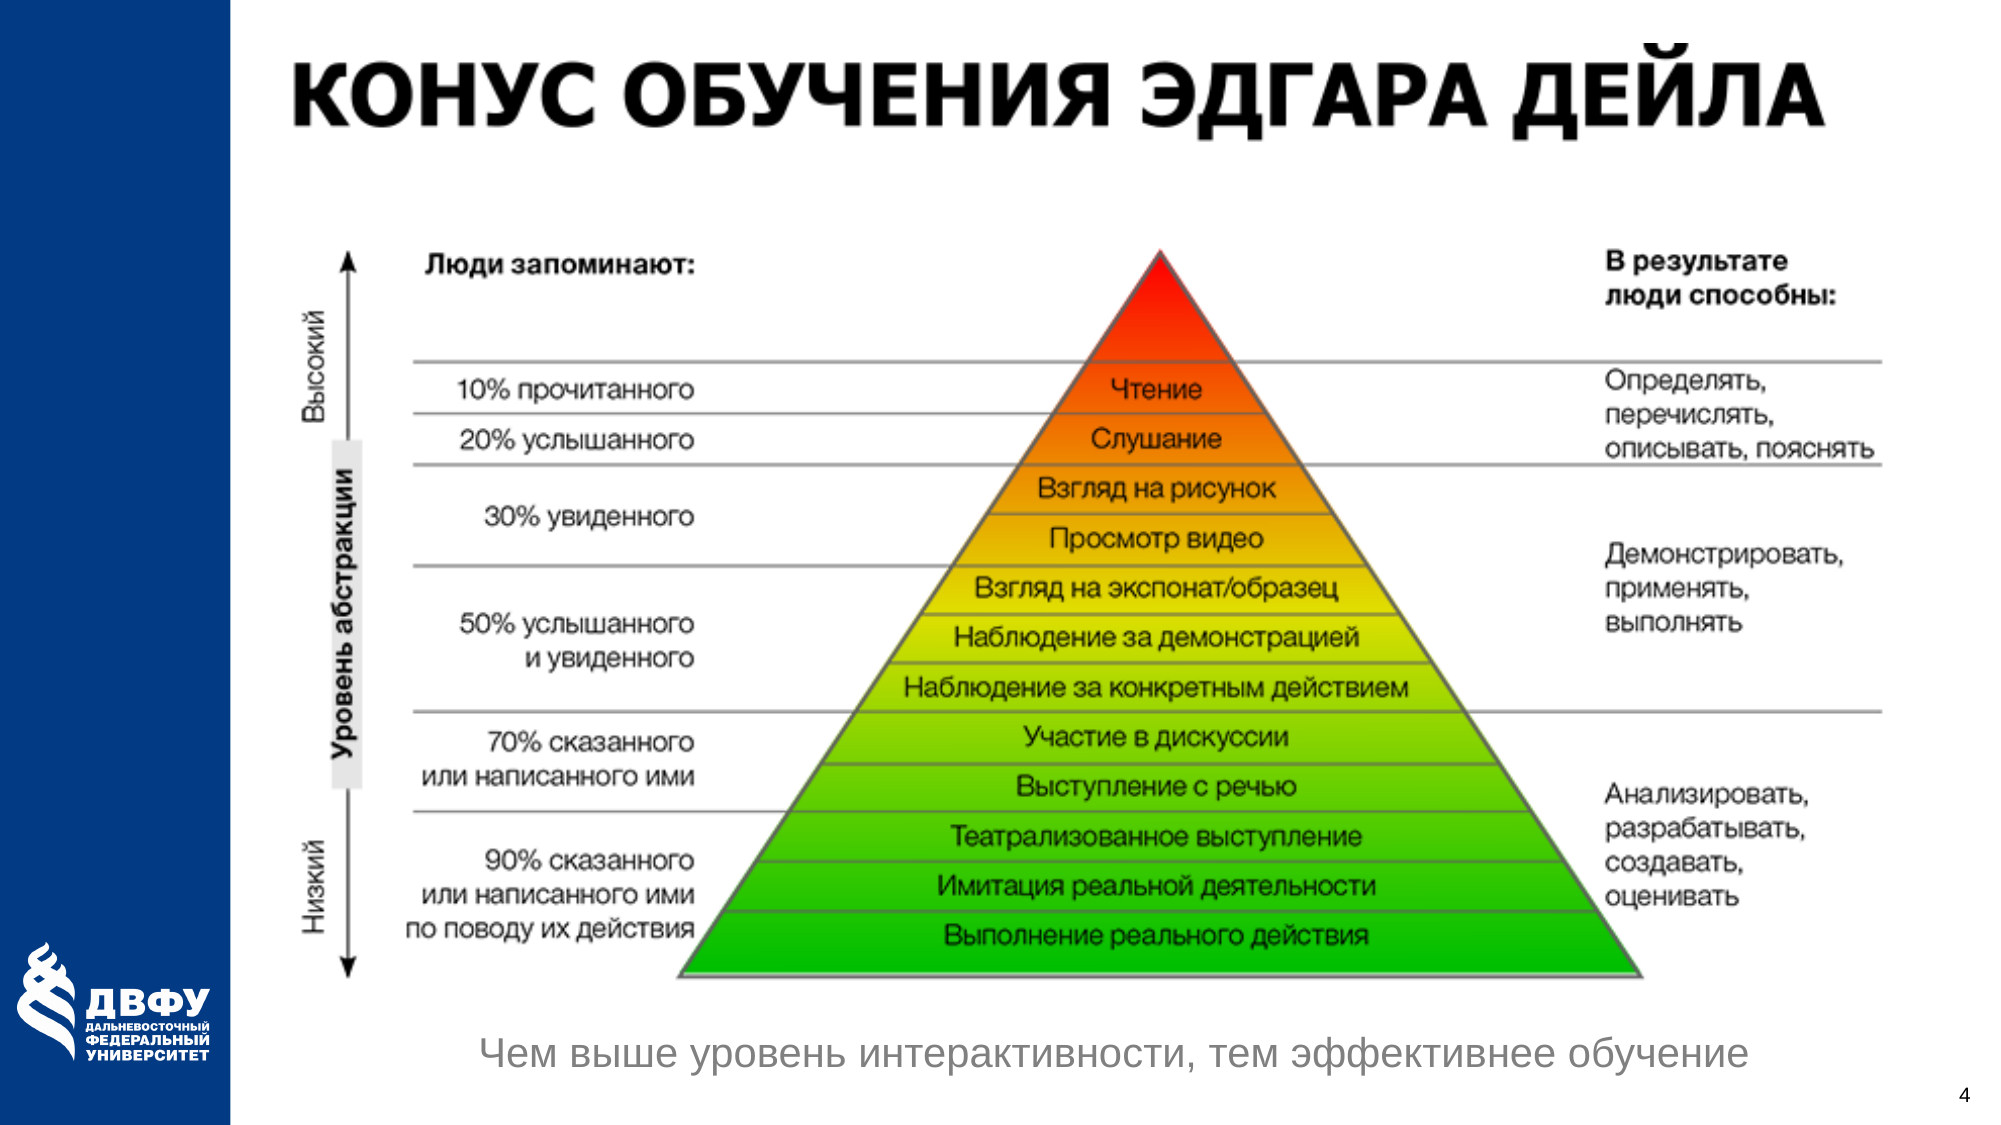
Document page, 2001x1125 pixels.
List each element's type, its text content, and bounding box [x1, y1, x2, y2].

text_box Чем выше уровень интерактивности, тем эффективнее обучение [230, 1018, 1998, 1084]
text_box 4 [1947, 1084, 1998, 1125]
text_box [0, 0, 231, 1125]
picture [15, 942, 210, 1064]
picture [280, 43, 1897, 1004]
